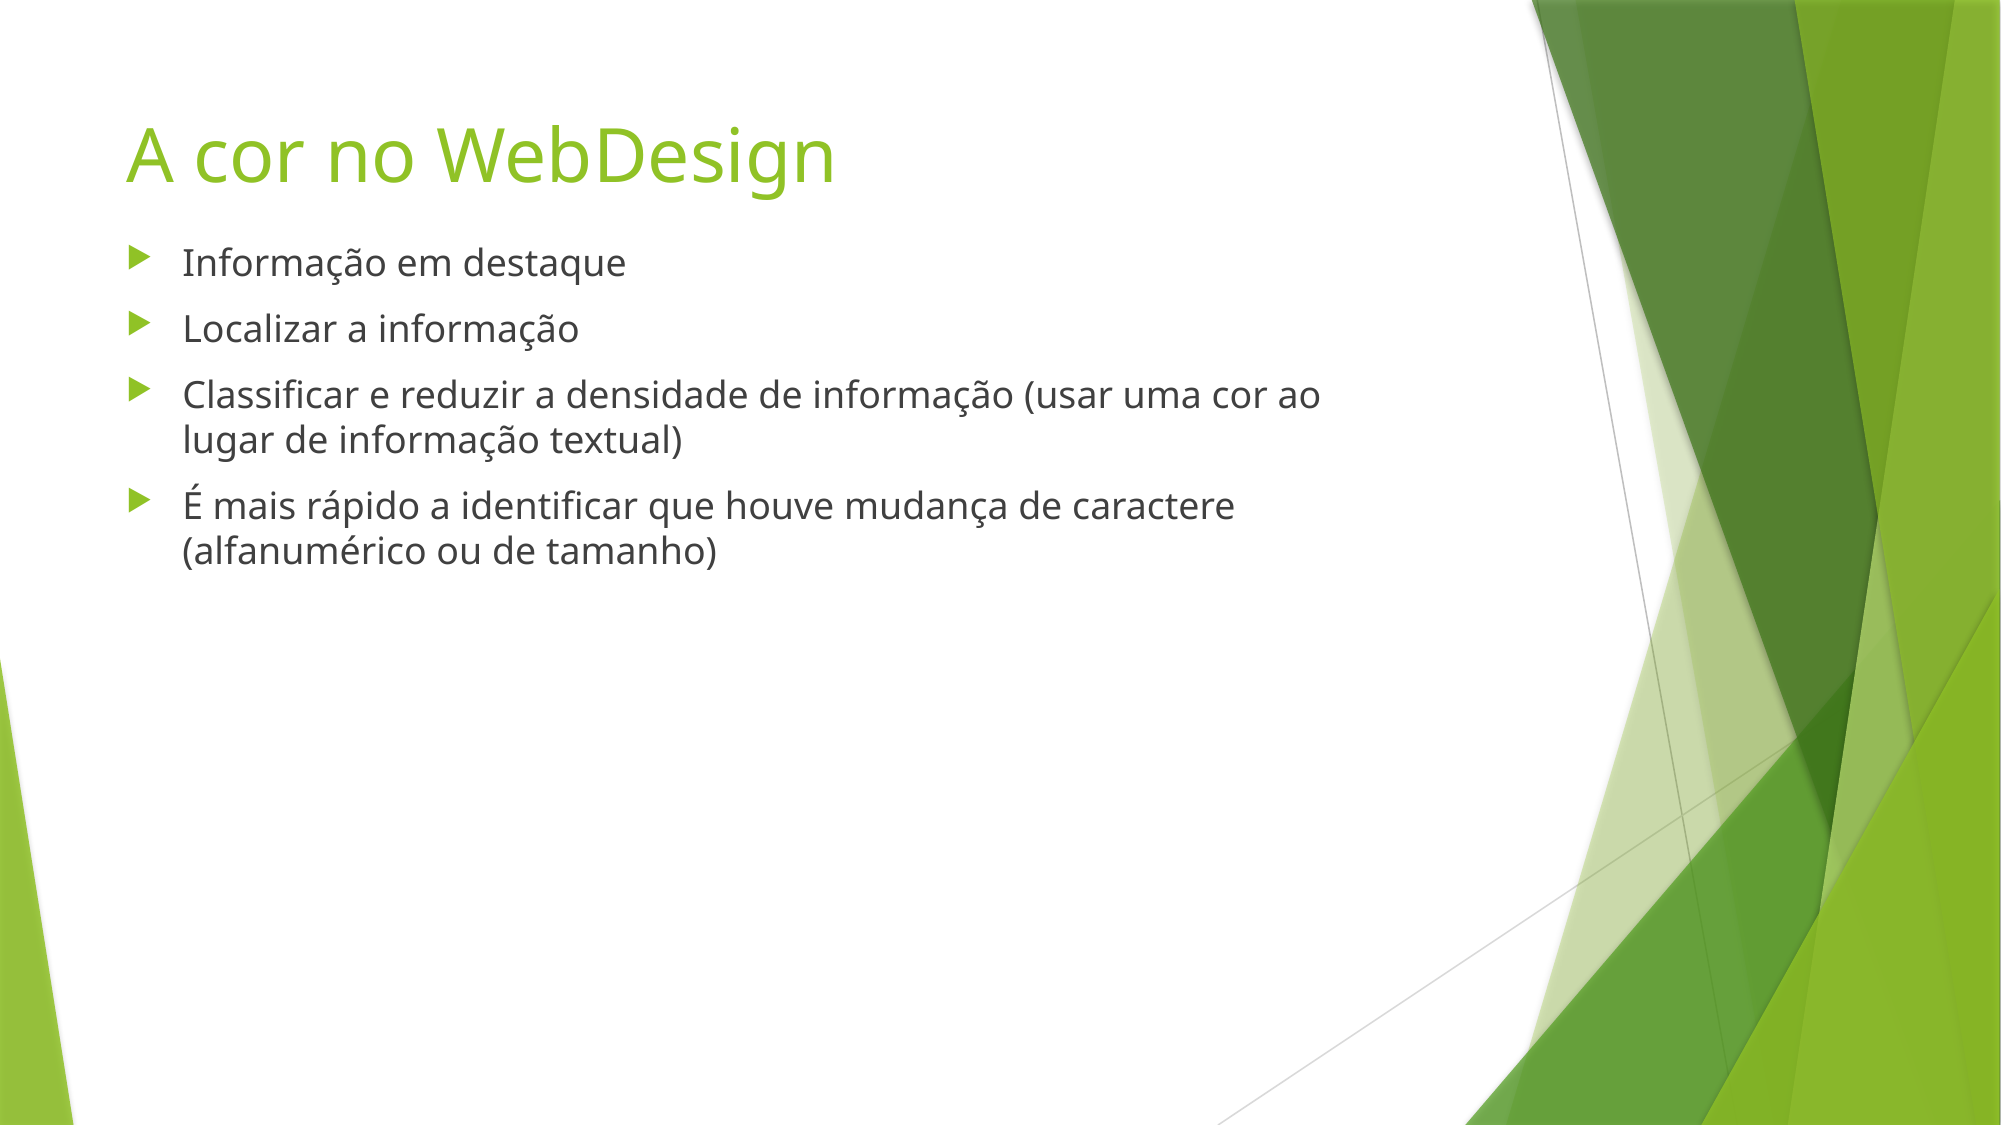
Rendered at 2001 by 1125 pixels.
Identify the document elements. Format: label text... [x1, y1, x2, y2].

title A cor no WebDesign [111, 99, 1522, 317]
list Informação em destaque Localizar a informação Classificar e reduzir a densidade de informação (usar uma cor ao lugar de informação textual) É mais rápido a identificar que houve mudança de caractere (alfanumérico ou de tamanho) [111, 231, 1374, 915]
